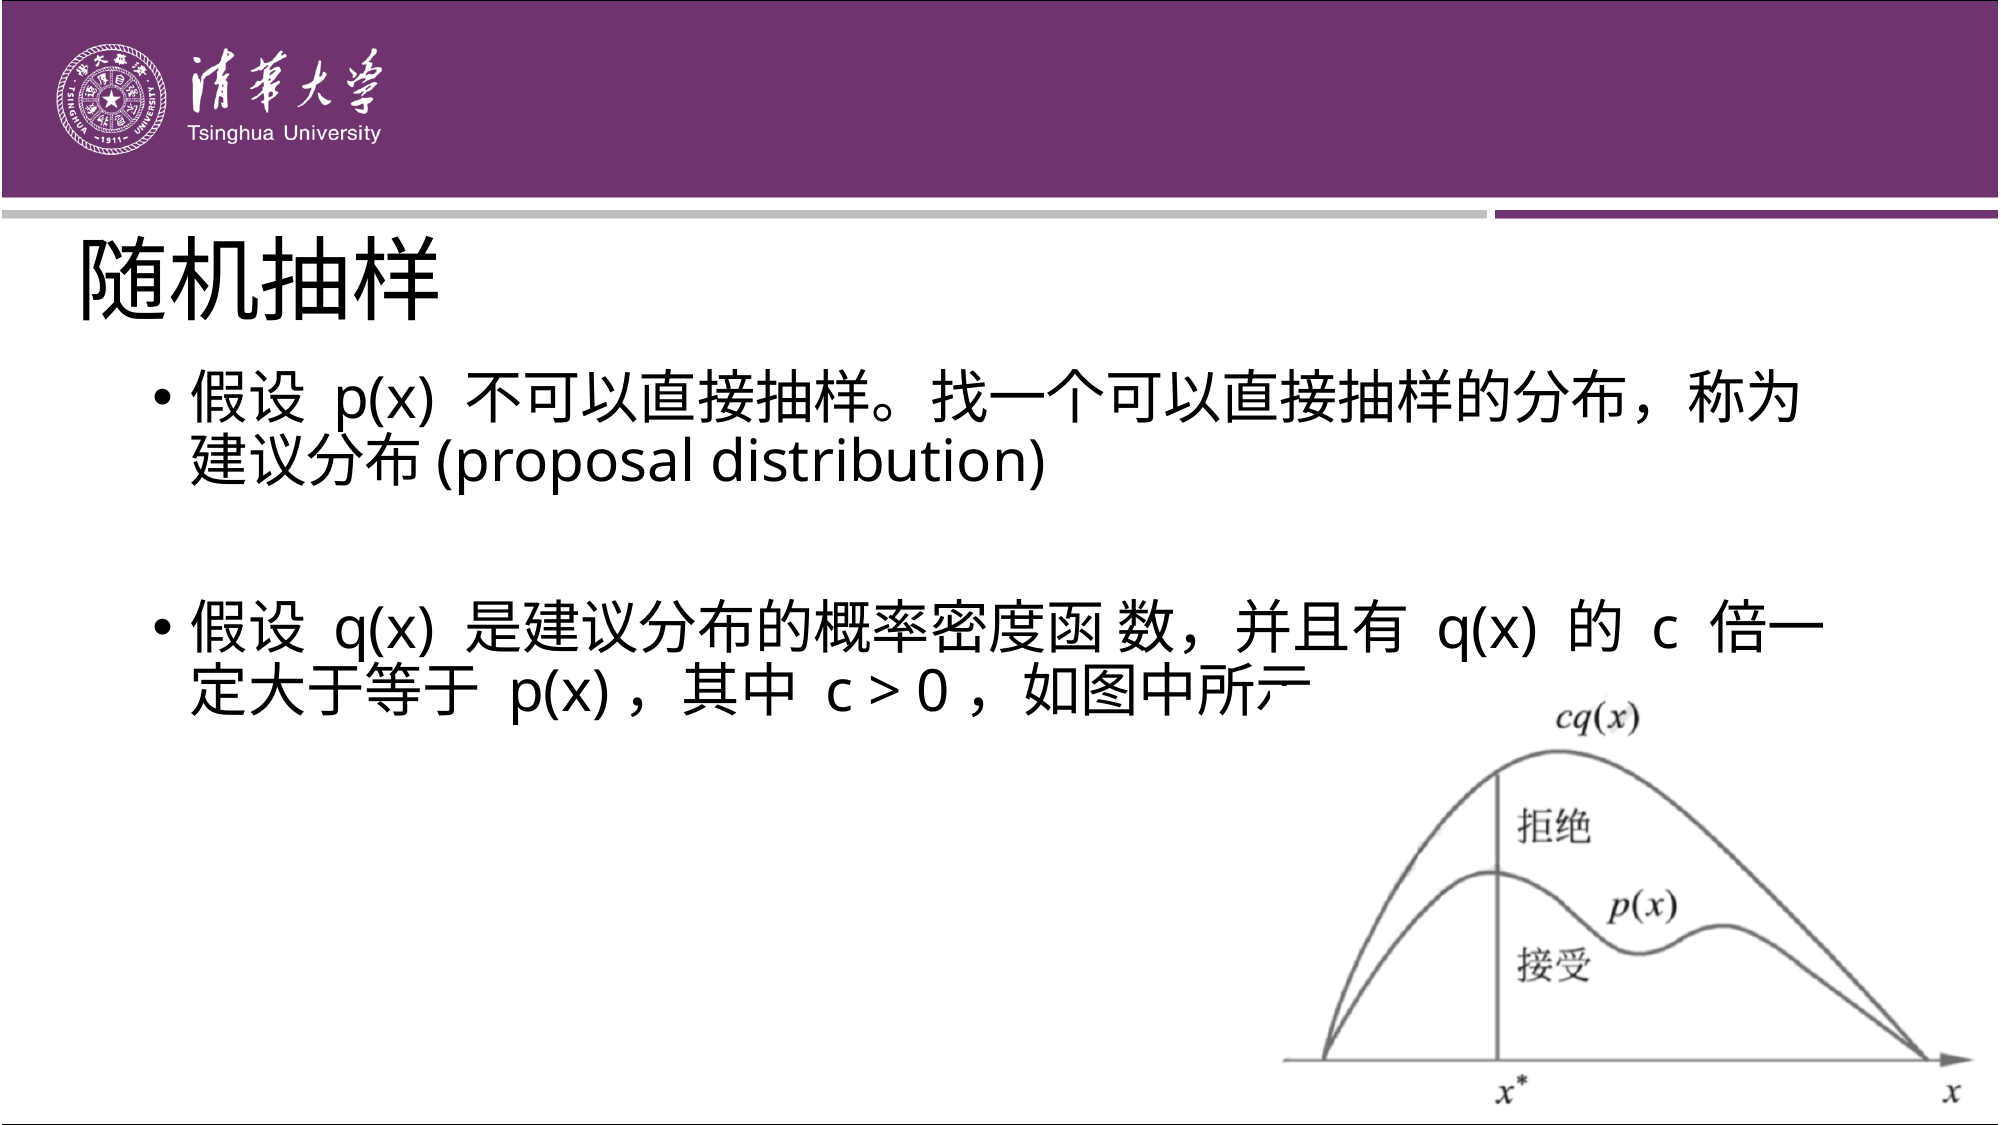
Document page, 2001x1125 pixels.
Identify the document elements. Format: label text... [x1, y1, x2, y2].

title 随机抽样 [61, 175, 1787, 393]
picture [2, 0, 2000, 1125]
list 假设 p(x) 不可以直接抽样。找一个可以直接抽样的分布，称为建议分布(proposal distribution) 假设 q(x) 是建议分布的概率密度函 数，并且有 q(x) 的 c 倍一定大于等于 p(x)，其中 c > 0，如图中所示 [137, 360, 1863, 1075]
